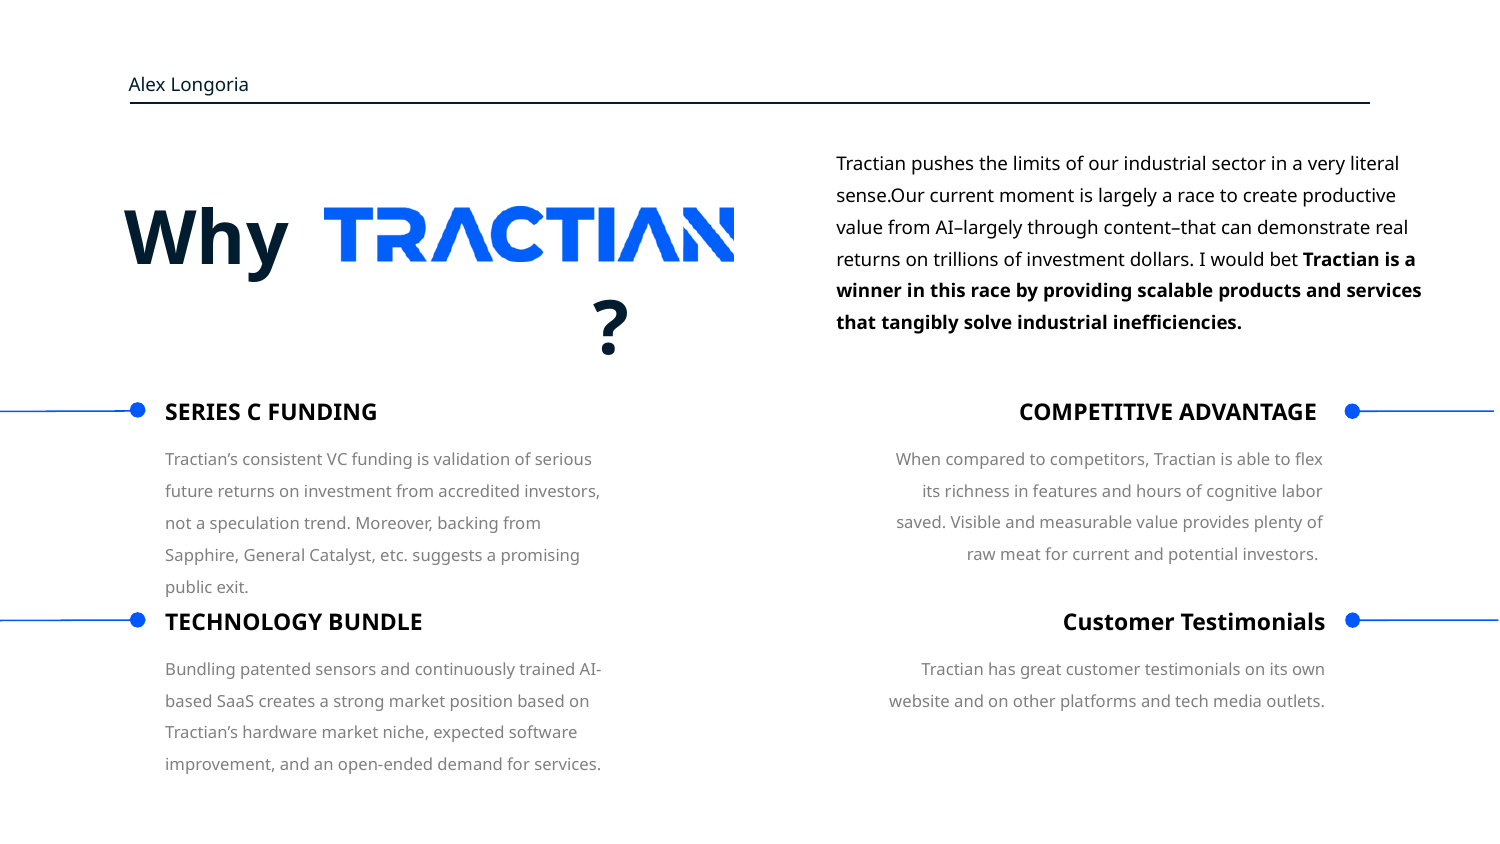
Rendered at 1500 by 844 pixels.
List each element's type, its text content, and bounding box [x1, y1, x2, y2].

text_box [876, 601, 1361, 738]
picture [324, 205, 734, 263]
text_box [129, 601, 765, 802]
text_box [874, 391, 1335, 592]
text_box Tractian pushes the limits of our industrial sector in a very literal sense.Our current moment is largely a race to create productive value from AI–largely through content–that can demonstrate real returns on trillions of investment dollars. I would bet Tractian is a winner in this race by providing scalable products and services that tangibly solve industrial inefficiencies. [825, 137, 1435, 339]
text_box Alex Longoria [128, 72, 401, 96]
text_box [1344, 403, 1360, 419]
text_box Why ? [113, 183, 843, 375]
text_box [129, 391, 765, 593]
